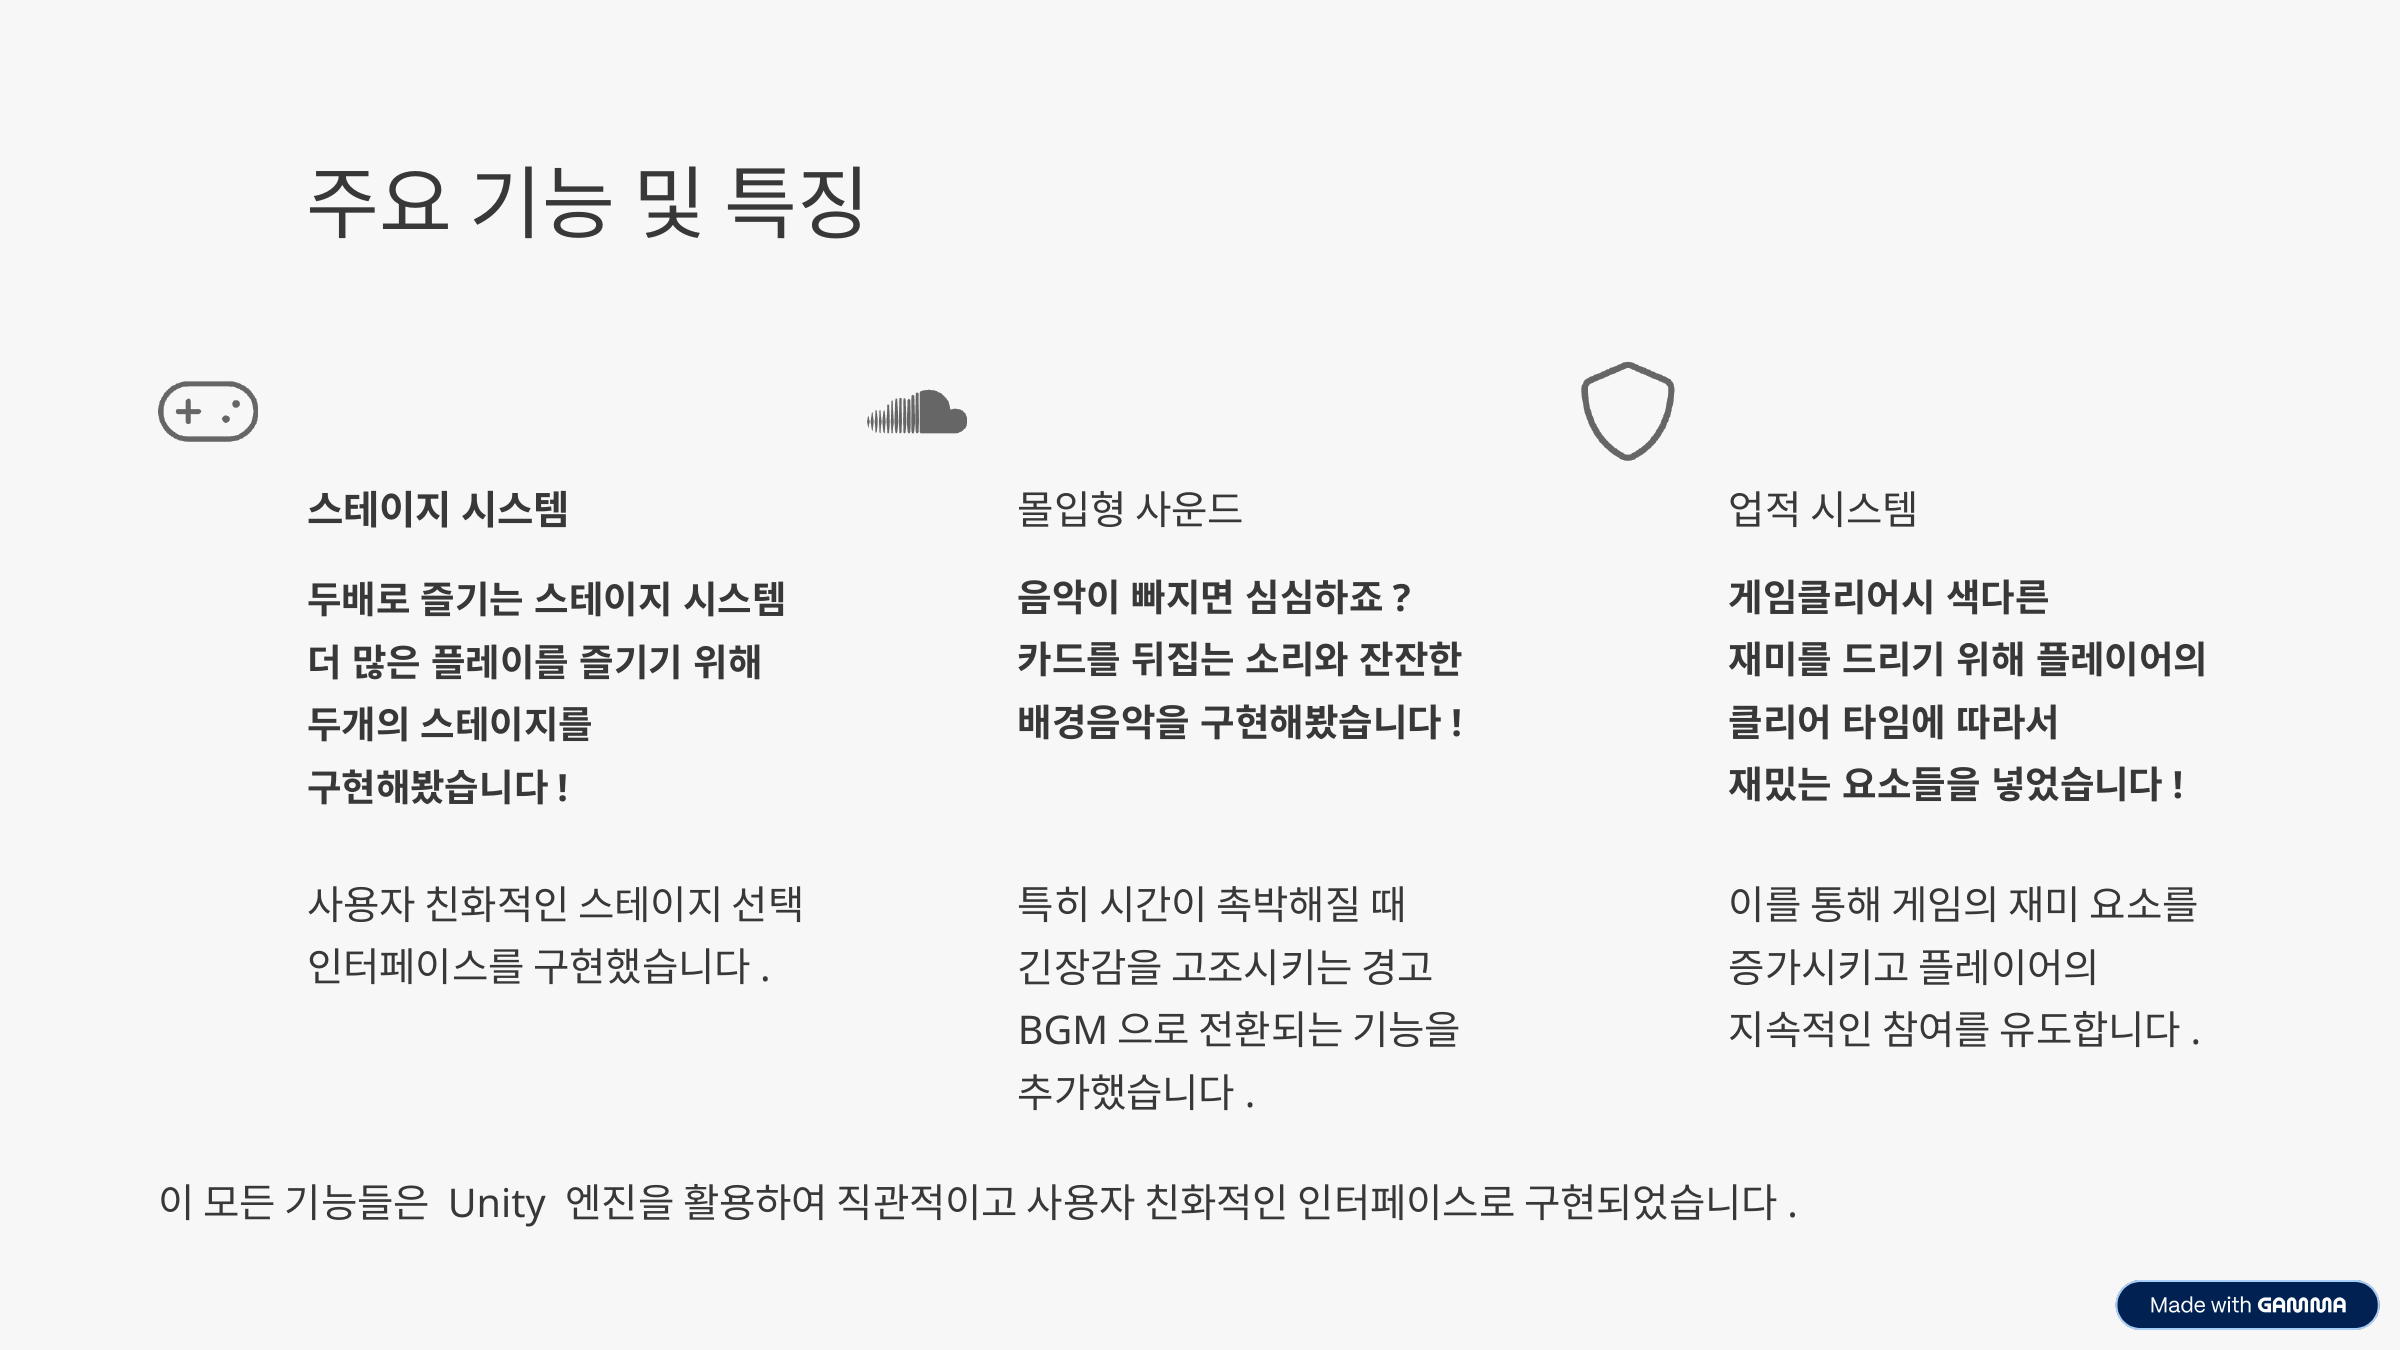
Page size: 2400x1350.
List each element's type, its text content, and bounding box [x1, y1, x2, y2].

text_box 주요 기능 및 특징 [306, 149, 1099, 249]
text_box 스테이지 시스템 [307, 483, 704, 533]
text_box 이 모든 기능들은 Unity 엔진을 활용하여 직관적이고 사용자 친화적인 인터페이스로 구현되었습니다. [158, 1162, 2242, 1226]
text_box 이를 통해 게임의 재미 요소를 증가시키고 플레이어의 지속적인 참여를 유도합니다. [1728, 865, 2242, 1056]
text_box 몰입형 사운드 [1017, 483, 1415, 533]
text_box 업적 시스템 [1728, 483, 2125, 533]
text_box 음악이 빠지면 심심하죠? 카드를 뒤집는 소리와 잔잔한 배경음악을 구현해봤습니다!​ [1017, 556, 1577, 747]
text_box 특히 시간이 촉박해질 때 긴장감을 고조시키는 경고 BGM으로 전환되는 기능을 추가했습니다. [1017, 865, 1531, 1056]
picture [867, 361, 967, 461]
picture [2106, 1271, 2389, 1339]
text_box 두배로 즐기는 스테이지 시스템 더 많은 플레이를 즐기기 위해 두개의 스테이지를 구현해봤습니다! [307, 558, 867, 811]
text_box 사용자 친화적인 스테이지 선택 인터페이스를 구현했습니다. [307, 864, 820, 992]
text_box 게임클리어시 색다른 재미를 드리기 위해 플레이어의 클리어 타임에 따라서 재밌는 요소들을 넣었습니다! [1728, 556, 2266, 745]
picture [158, 361, 258, 461]
picture [1577, 361, 1678, 461]
